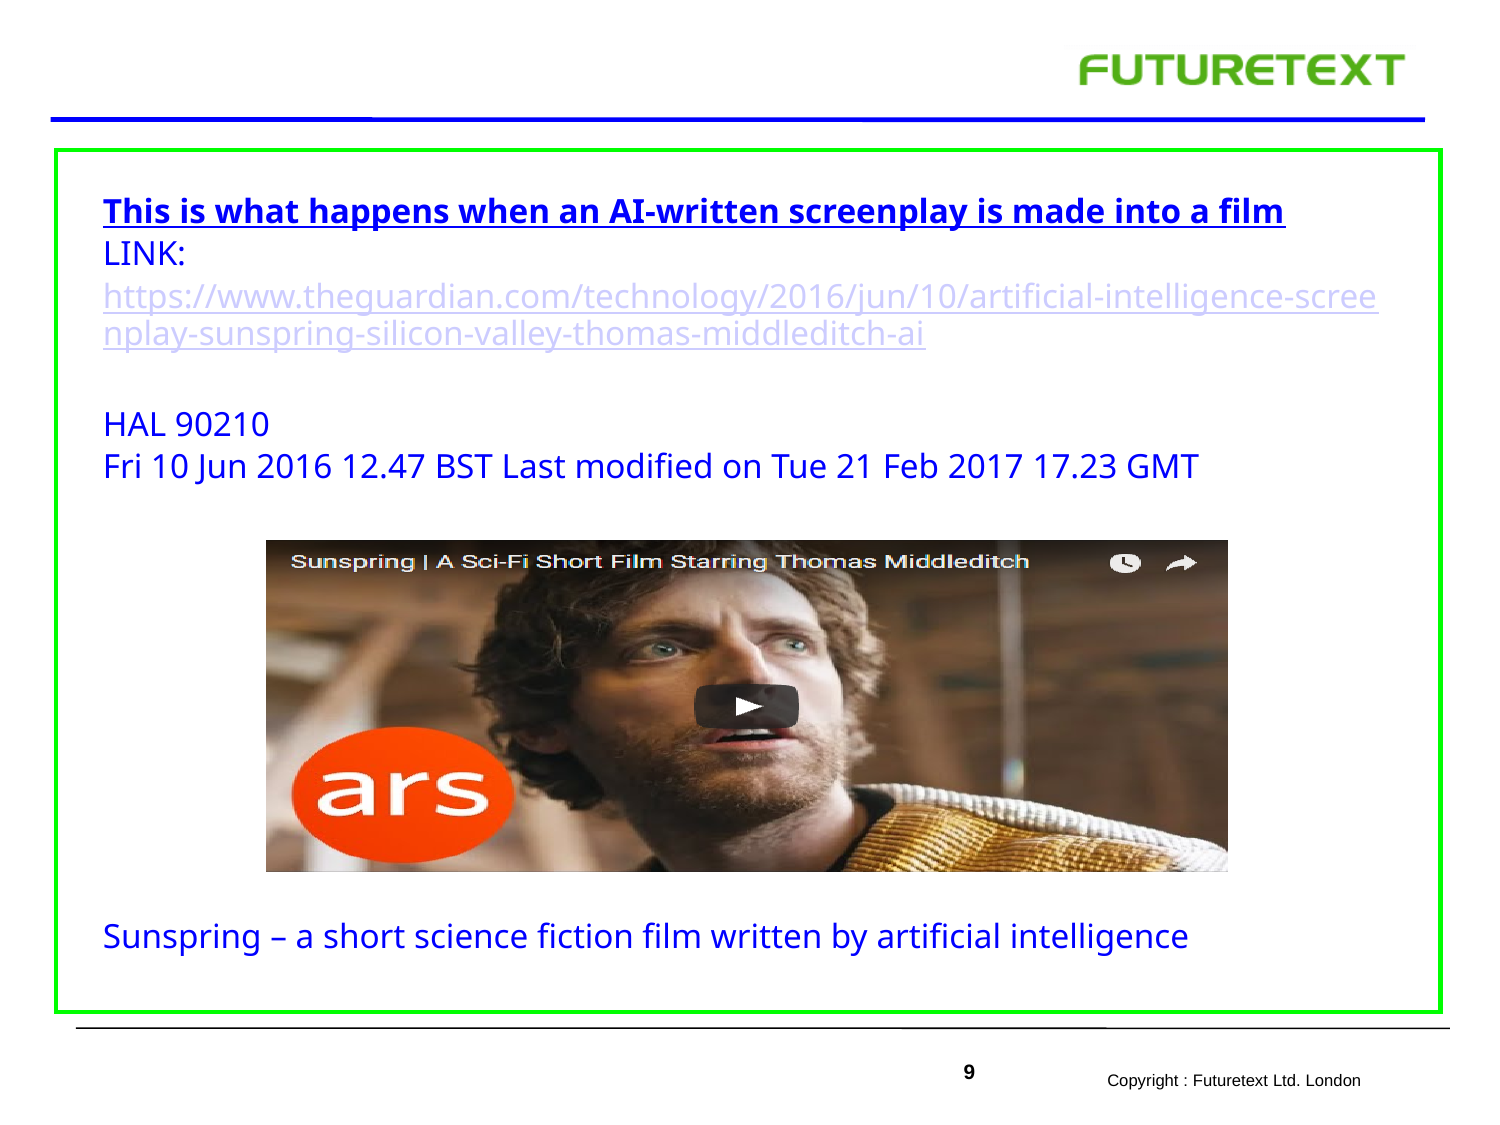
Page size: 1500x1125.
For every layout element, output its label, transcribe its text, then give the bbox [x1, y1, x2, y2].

picture [1064, 44, 1416, 98]
text_box This is what happens when an AI-written screenplay is made into a film LINK: https://www.theguardian.com/technology/2016/jun/10/artificial-intelligence-screenplay-sunspring-silicon-valley-thomas-middleditch-ai HAL 90210 Fri 10 Jun 2016 12.47 BST Last modified on Tue 21 Feb 2017 17.23 GMT Sunspring – a short science fiction film written by artificial intelligence [88, 179, 1408, 926]
text_box 9 [891, 1051, 1048, 1101]
picture [260, 536, 1236, 875]
text_box [56, 149, 1441, 1012]
